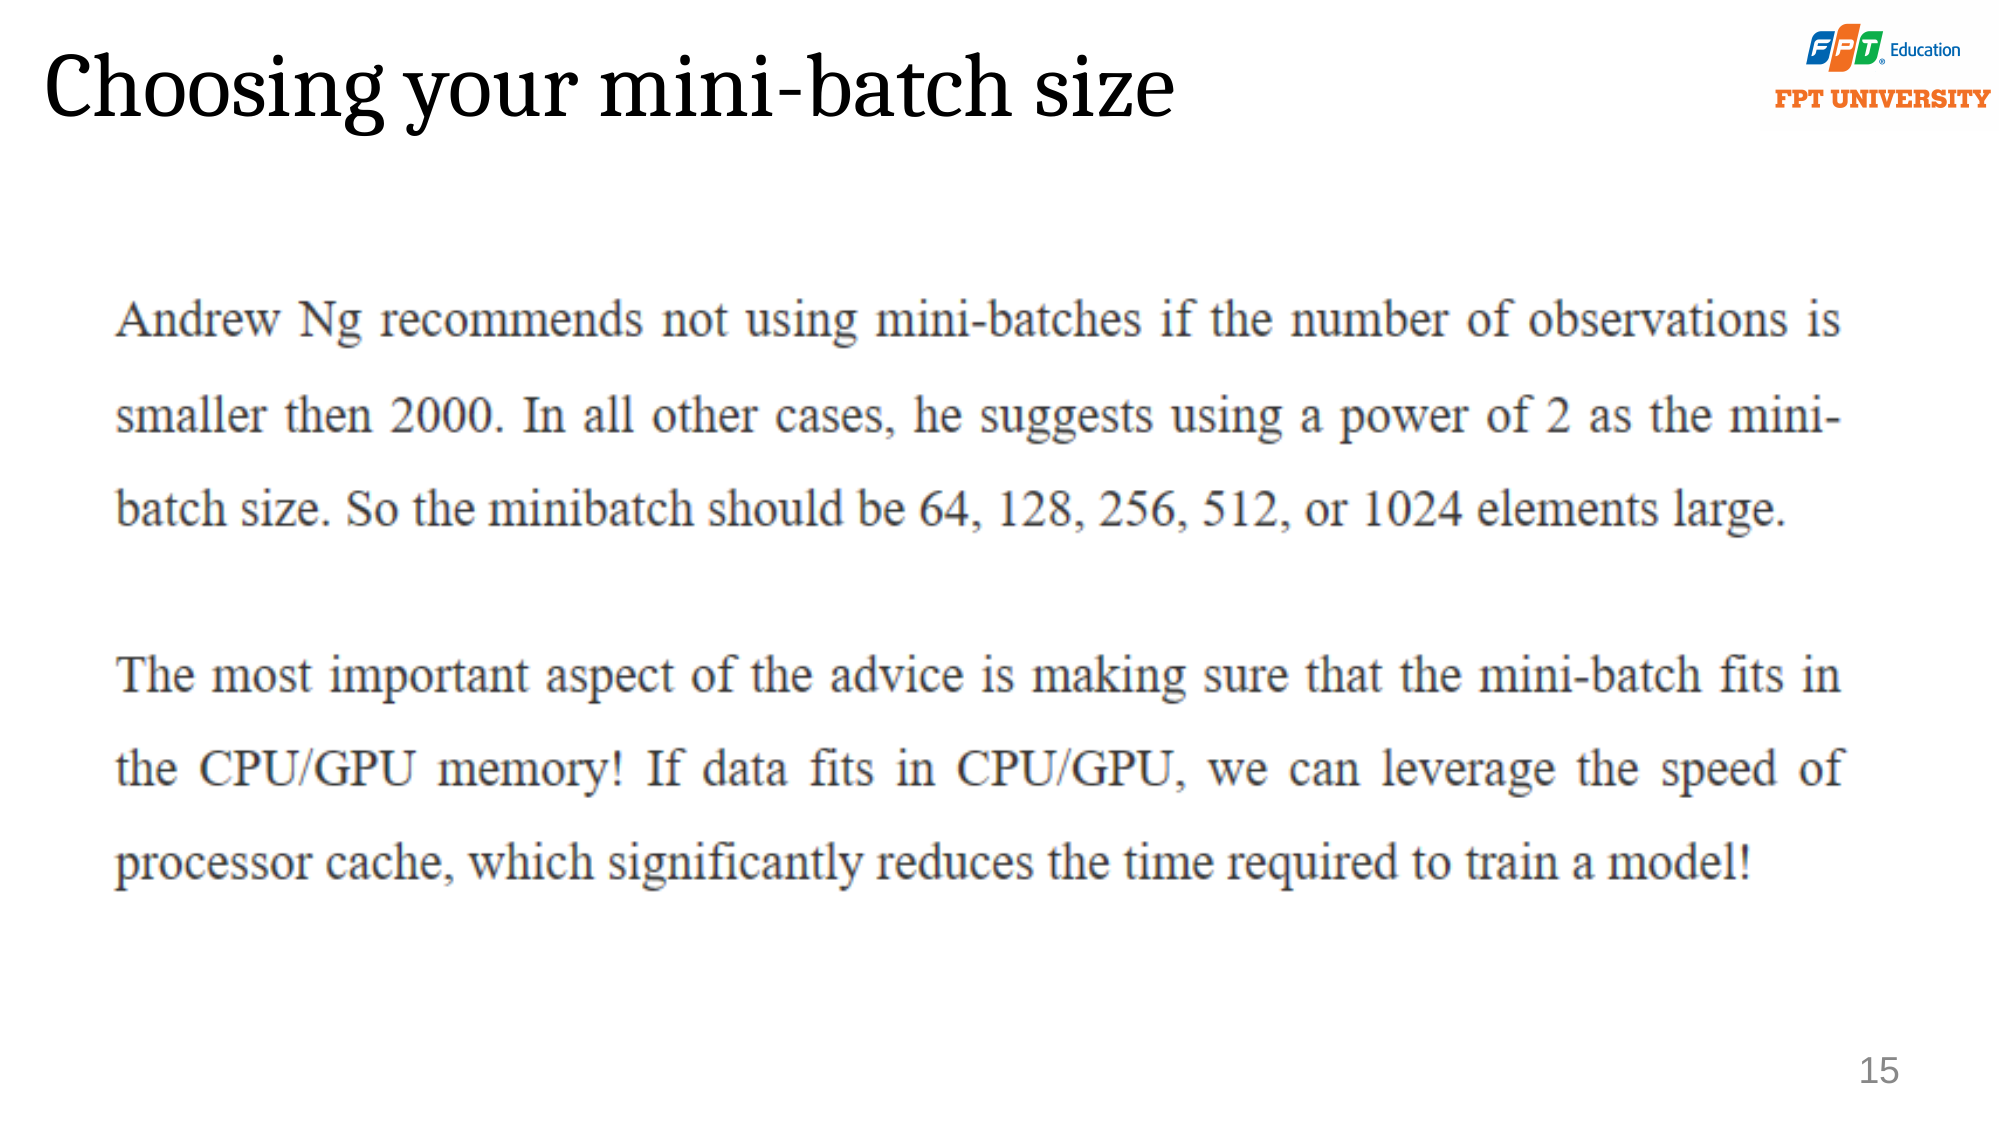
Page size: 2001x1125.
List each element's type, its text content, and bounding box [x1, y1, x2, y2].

picture [56, 254, 1866, 922]
picture [1760, 0, 1999, 131]
title Choosing your mini-batch size [42, 22, 1327, 213]
slide_number 15 [1440, 1046, 1900, 1125]
